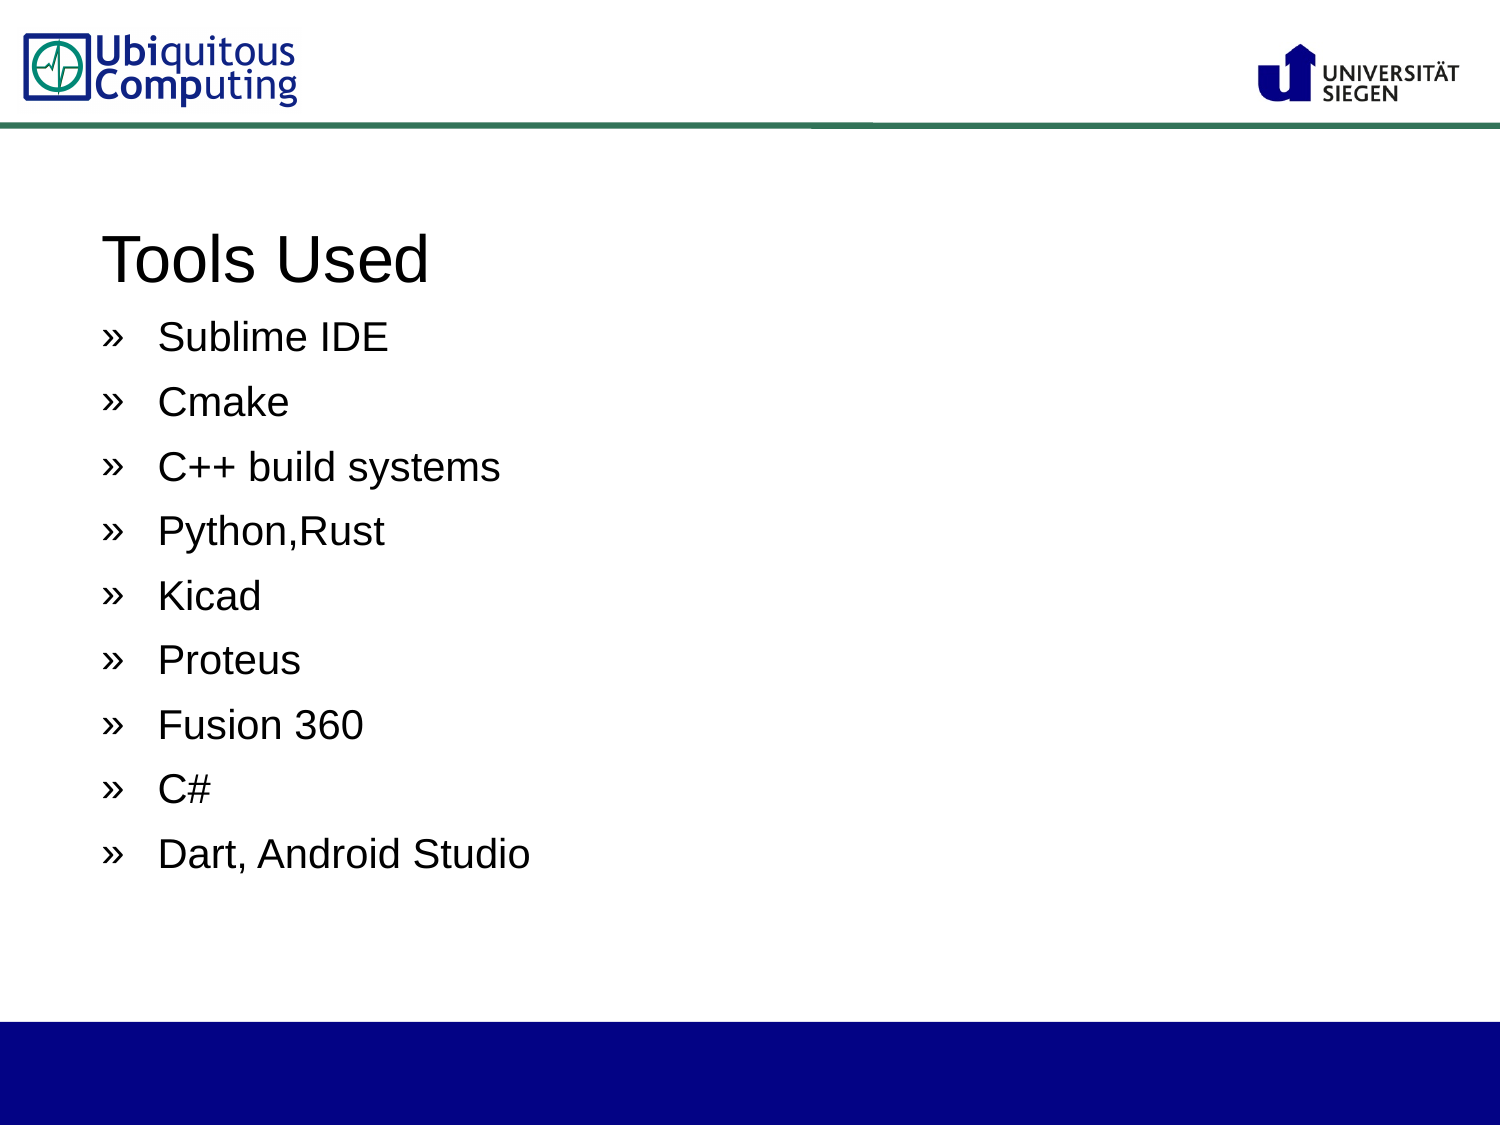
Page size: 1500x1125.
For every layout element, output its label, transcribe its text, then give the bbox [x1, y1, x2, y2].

picture [1257, 42, 1460, 102]
list Tools Used Sublime IDE Cmake C++ build systems Python,Rust Kicad Proteus Fusion 360 C# Dart, Android Studio [75, 208, 1425, 1005]
picture [17, 27, 302, 114]
